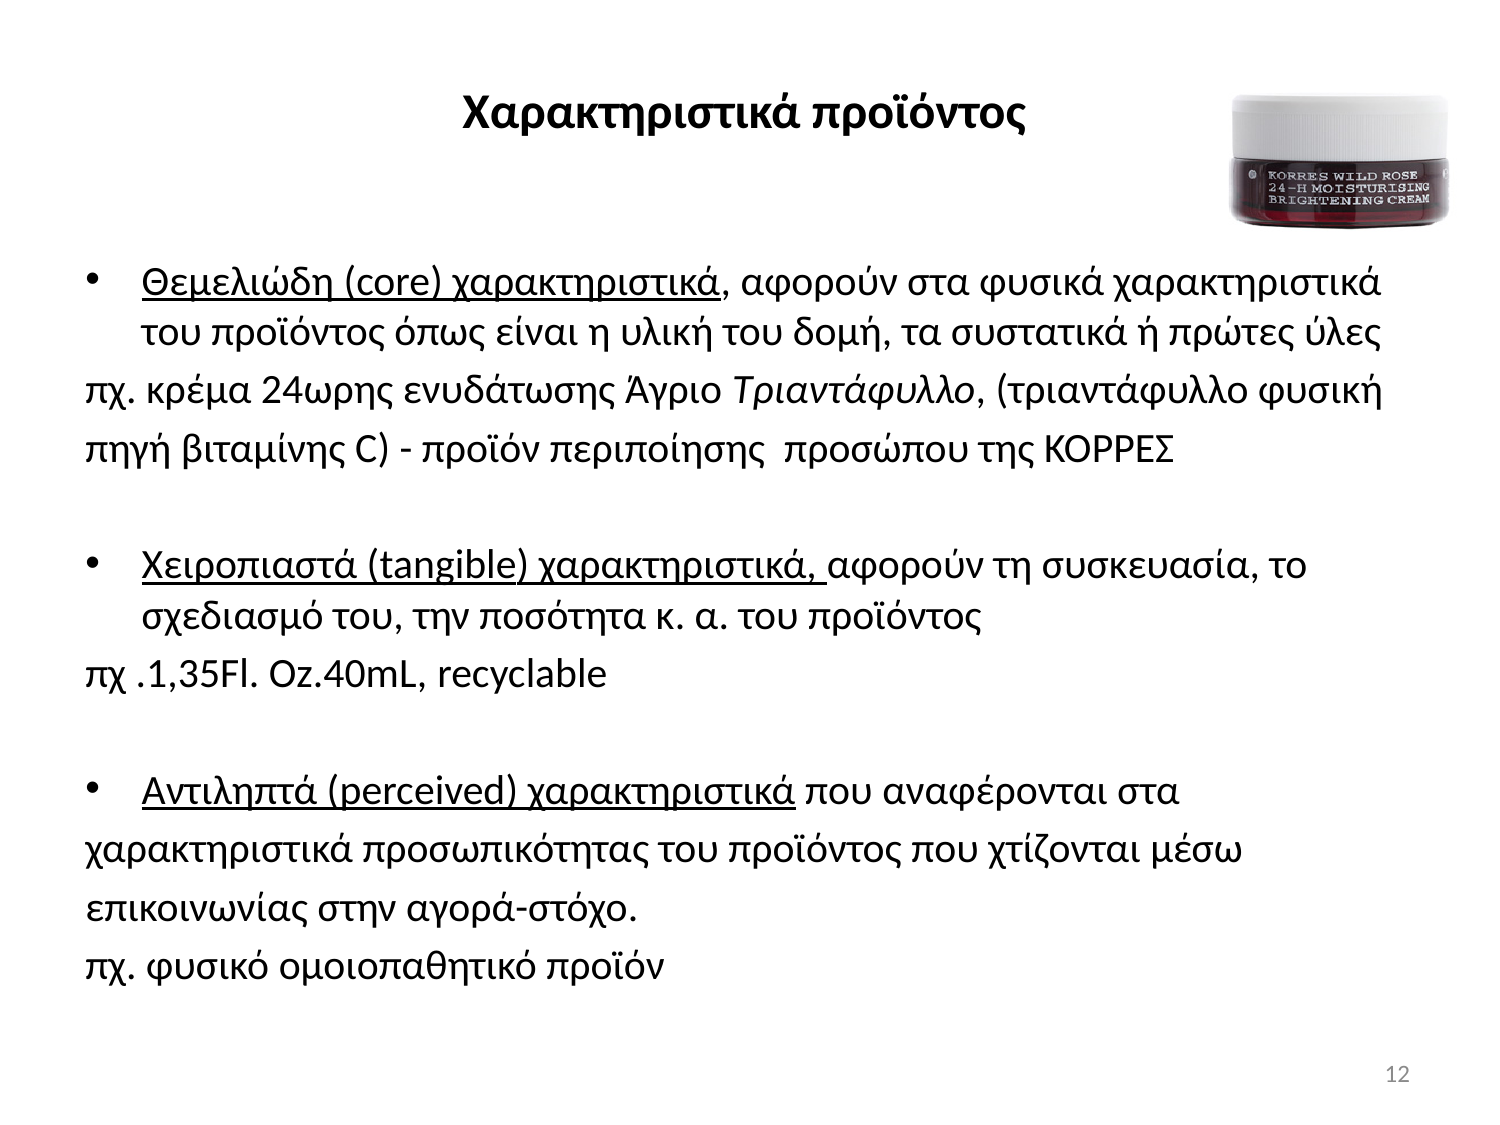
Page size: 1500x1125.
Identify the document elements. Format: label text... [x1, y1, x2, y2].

title Χαρακτηριστικά προϊόντος [75, 45, 1178, 233]
slide_number 12 [1074, 1042, 1425, 1103]
picture [1183, 0, 1500, 247]
list Θεμελιώδη (core) χαρακτηριστικά, αφορούν στα φυσικά χαρακτηριστικά του προϊόντος όπως είναι η υλική του δομή, τα συστατικά ή πρώτες ύλες πχ. κρέμα 24ωρης ενυδάτωσης Άγριο Τριαντάφυλλο, (τριαντάφυλλο φυσική πηγή βιταμίνης C) - προϊόν περιποίησης προσώπου της ΚΟΡΡΕΣ Χειροπιαστά (tangible) χαρακτηριστικά, αφορούν τη συσκευασία, το σχεδιασμό του, την ποσότητα κ. α. του προϊόντος πχ .1,35Fl. Oz.40mL, recyclable Αντιληπτά (perceived) χαρακτηριστικά που αναφέρονται στα χαρακτηριστικά προσωπικότητας του προϊόντος που χτίζονται μέσω επικοινωνίας στην αγορά-στόχο. πχ. φυσικό ομοιοπαθητικό προϊόν [70, 246, 1421, 1079]
